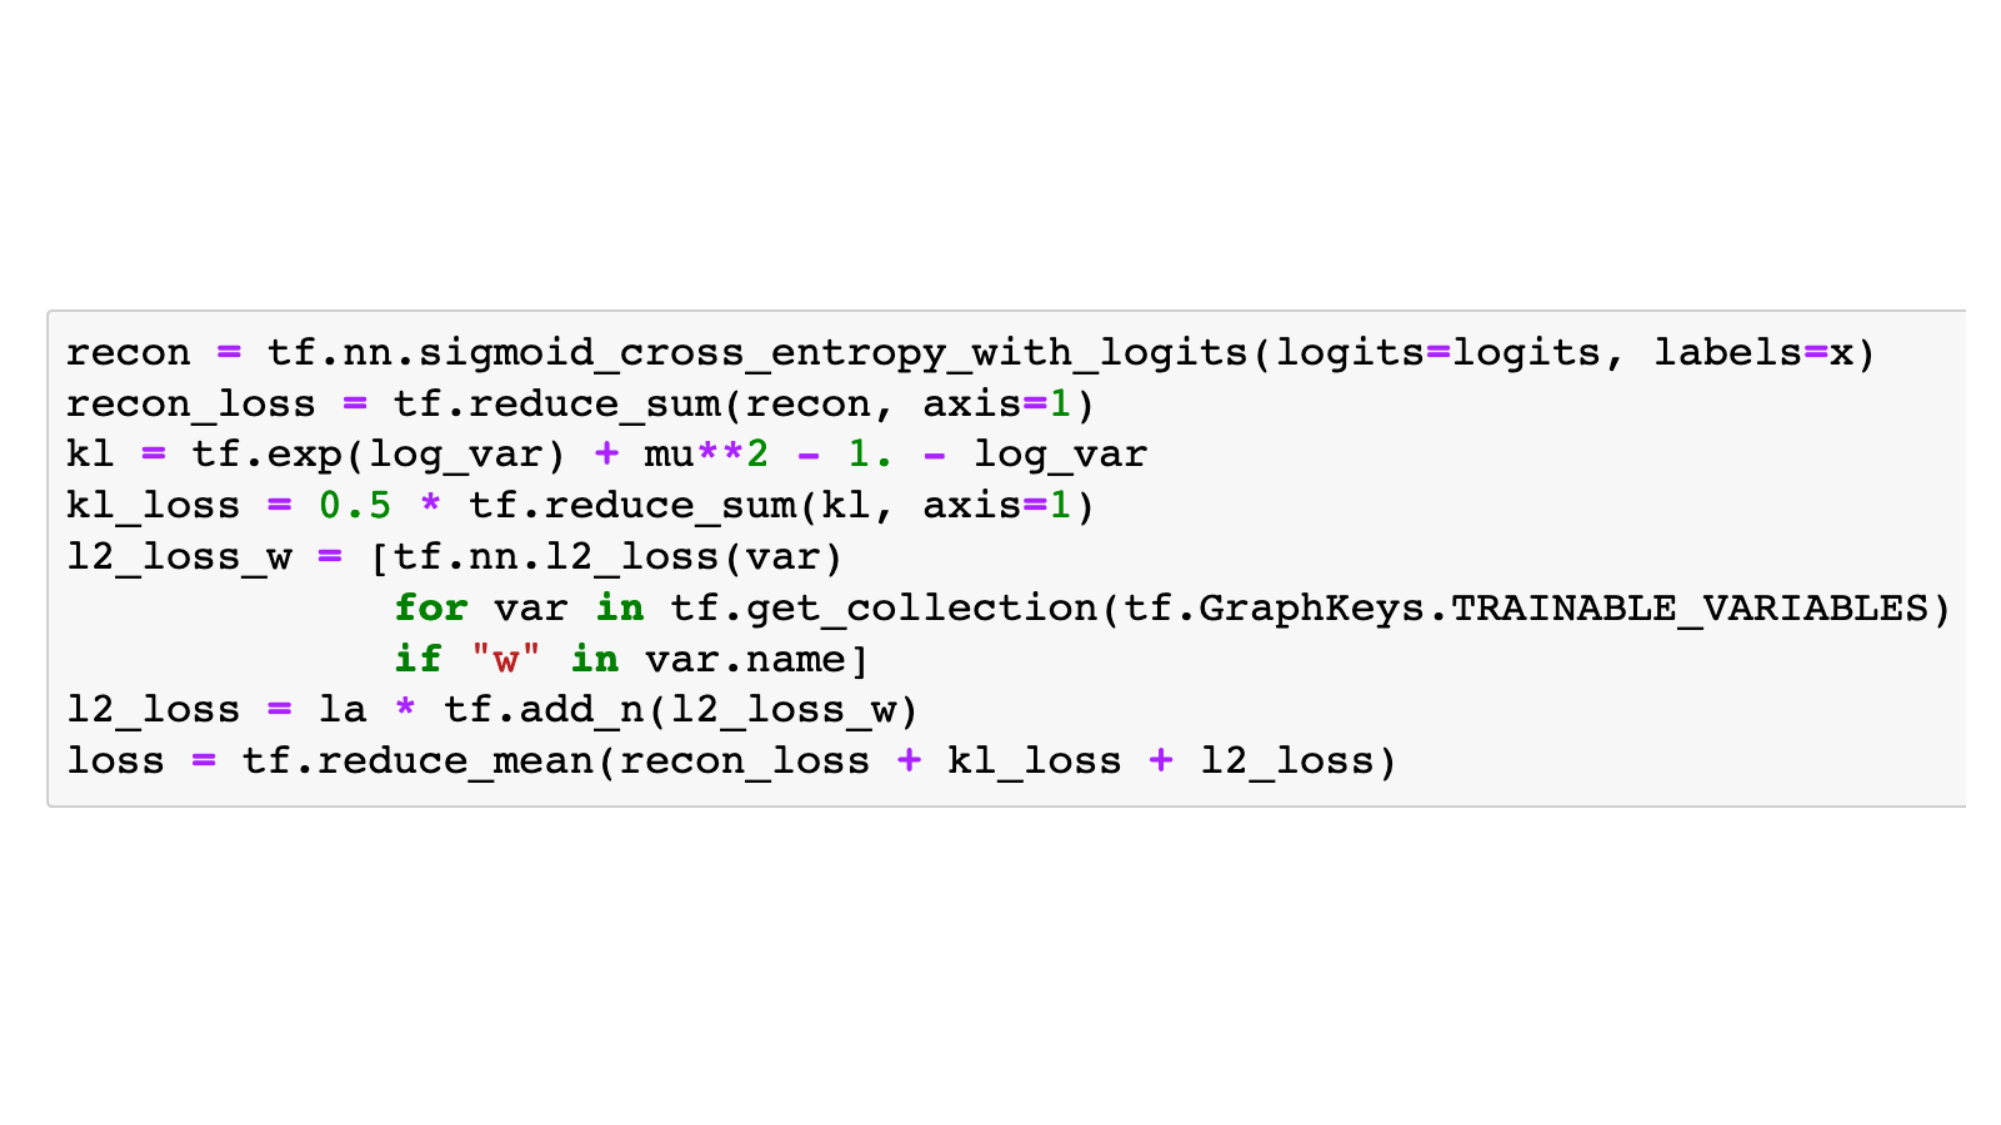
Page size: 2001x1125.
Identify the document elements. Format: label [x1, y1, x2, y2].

picture [34, 297, 1966, 828]
